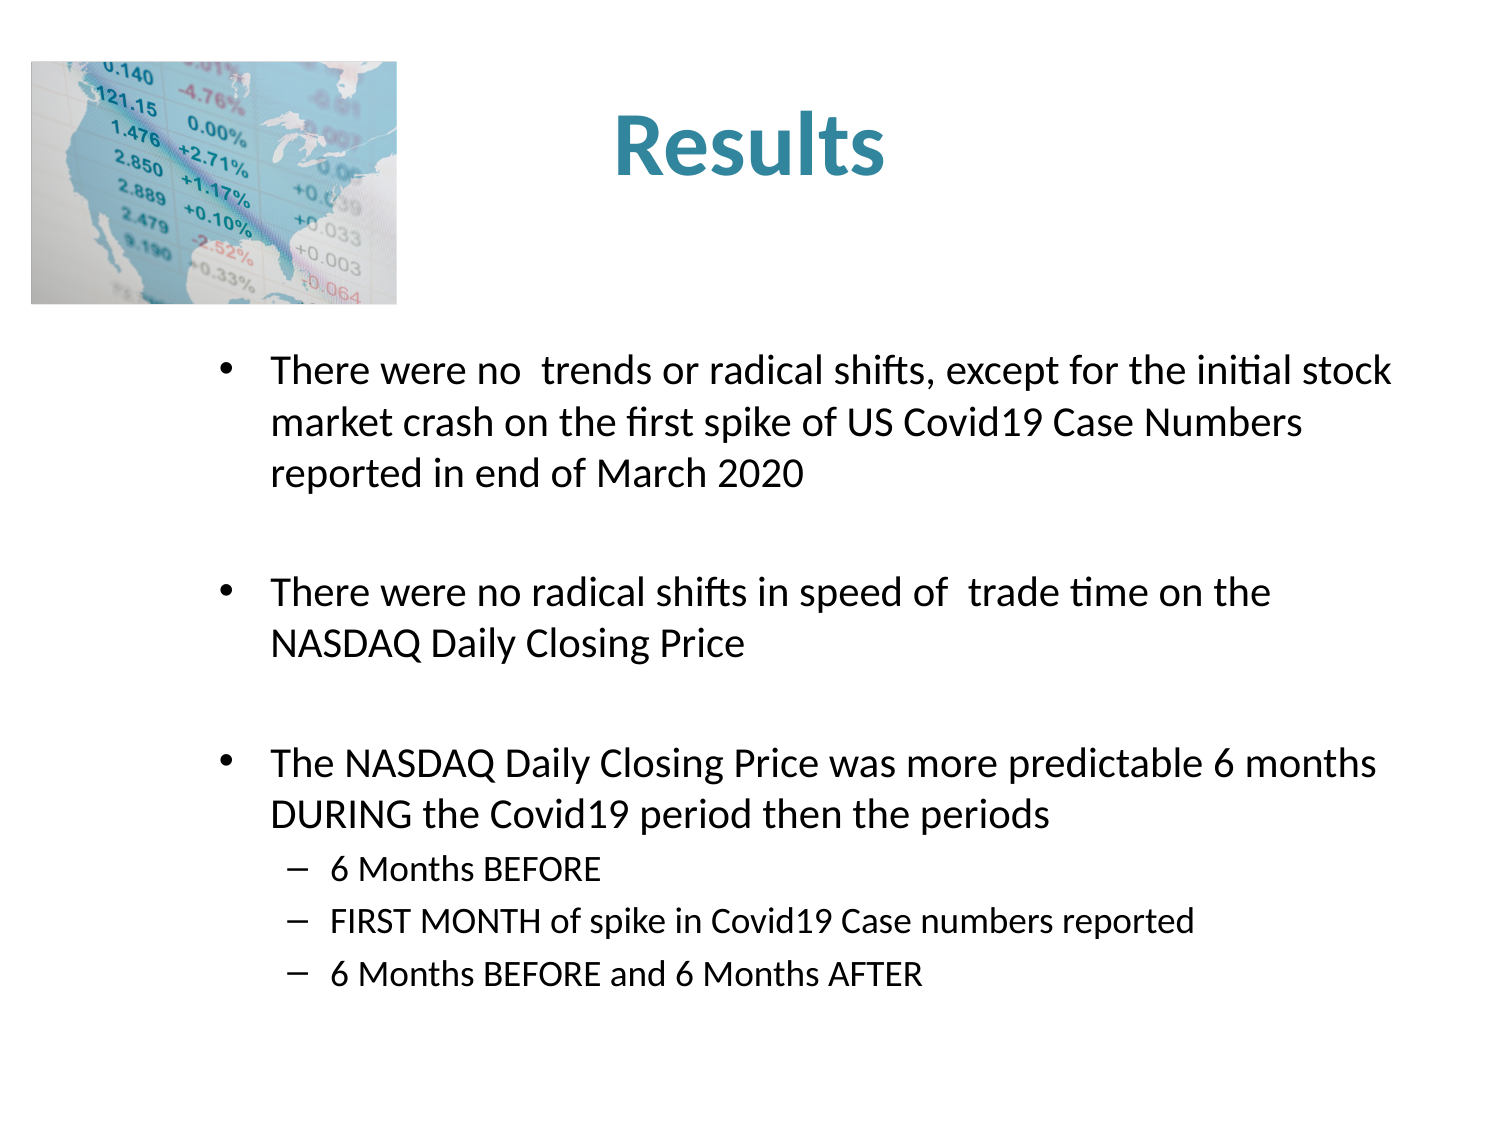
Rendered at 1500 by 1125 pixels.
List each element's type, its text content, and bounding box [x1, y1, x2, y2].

list There were no trends or radical shifts, except for the initial stock market crash on the first spike of US Covid19 Case Numbers reported in end of March 2020 There were no radical shifts in speed of trade time on the NASDAQ Daily Closing Price The NASDAQ Daily Closing Price was more predictable 6 months DURING the Covid19 period then the periods 6 Months BEFORE FIRST MONTH of spike in Covid19 Case numbers reported 6 Months BEFORE and 6 Months AFTER [203, 334, 1425, 1005]
picture [0, 30, 428, 334]
title Results [433, 45, 1425, 233]
